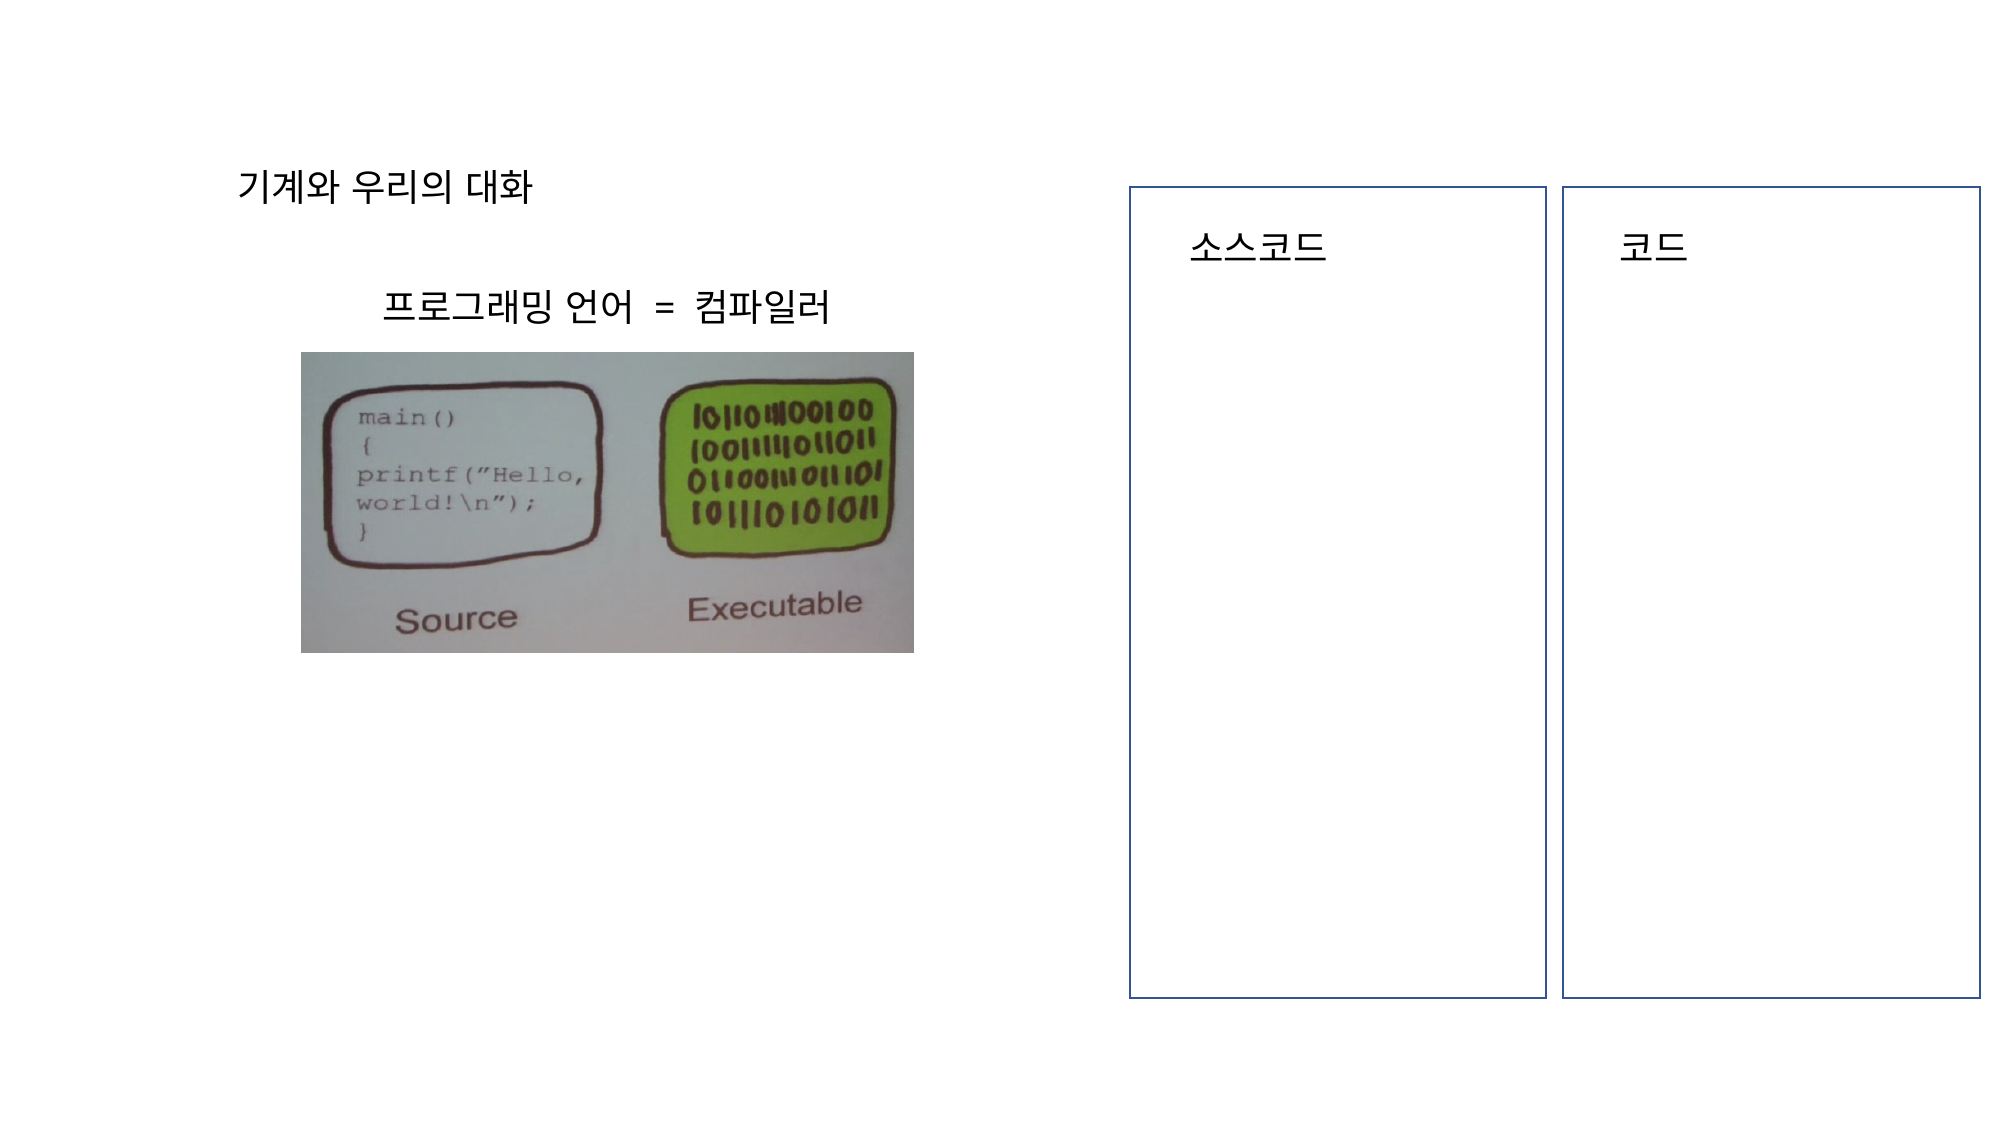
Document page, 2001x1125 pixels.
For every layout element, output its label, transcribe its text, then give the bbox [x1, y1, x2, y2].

text_box 코드 [1604, 217, 1704, 278]
text_box 프로그래밍 언어 = 컴파일러 [367, 276, 848, 337]
picture [301, 352, 914, 653]
text_box 소스코드 [1174, 217, 1343, 278]
text_box [1129, 186, 1547, 999]
text_box [1562, 186, 1981, 999]
text_box 기계와 우리의 대화 [222, 156, 550, 217]
